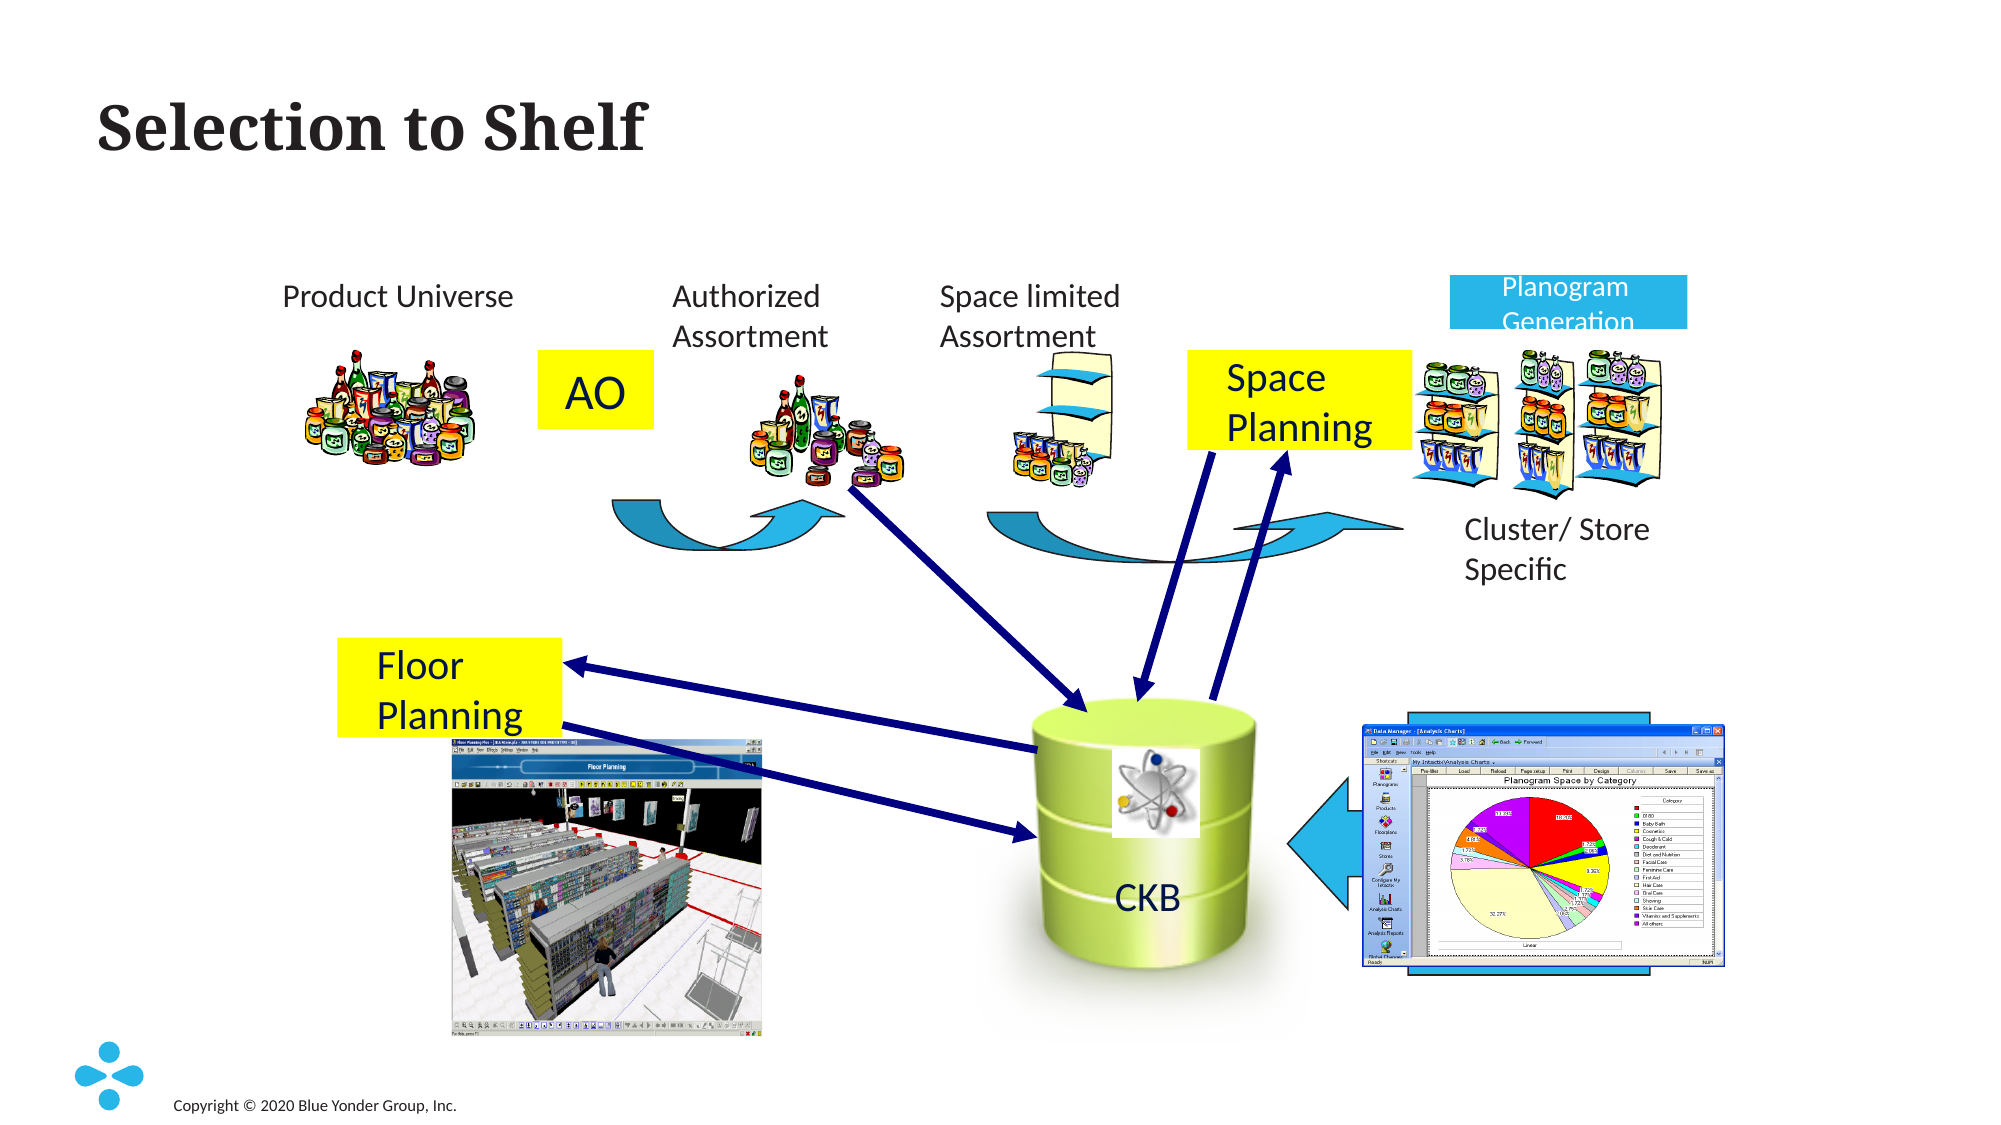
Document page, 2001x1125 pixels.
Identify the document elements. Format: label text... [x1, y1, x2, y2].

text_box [612, 267, 941, 550]
text_box AO [537, 349, 612, 429]
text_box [337, 637, 763, 1038]
title Selection to Shelf [97, 94, 1903, 230]
text_box Space limited Assortment [941, 267, 1176, 362]
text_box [1287, 712, 1725, 975]
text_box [987, 349, 1413, 563]
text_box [305, 349, 475, 467]
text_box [1412, 274, 1688, 596]
picture [974, 687, 1326, 1050]
text_box Product Universe [267, 267, 551, 322]
